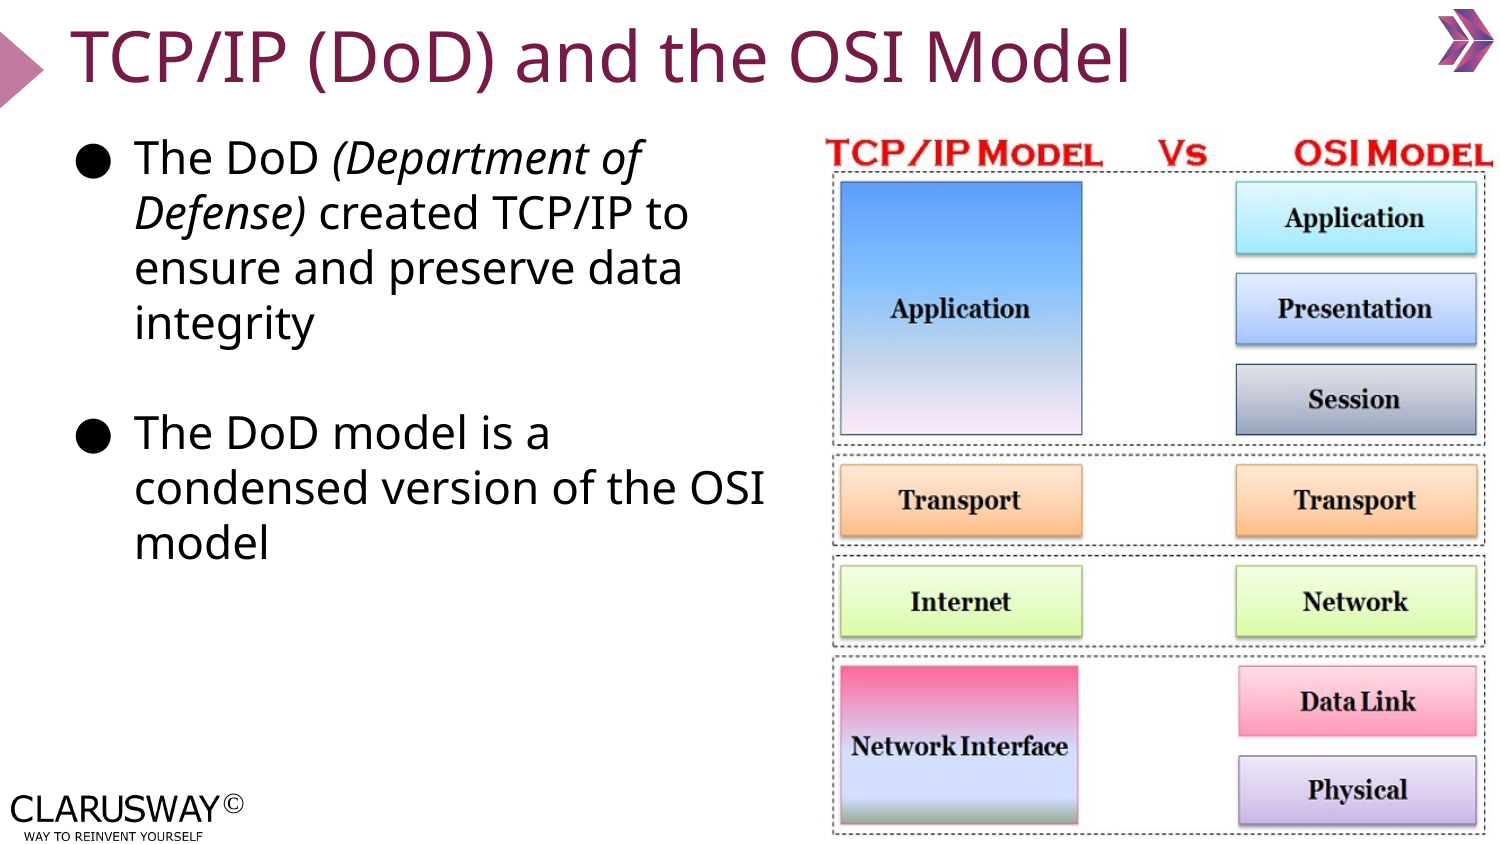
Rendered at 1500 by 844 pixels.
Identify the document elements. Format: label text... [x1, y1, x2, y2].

title TCP/IP (DoD) and the OSI Model [70, 28, 1419, 132]
picture [1438, 9, 1494, 72]
text_box The DoD (Department of Defense) created TCP/IP to ensure and preserve data integrity The DoD model is a condensed version of the OSI model [43, 113, 813, 432]
picture [823, 131, 1500, 844]
picture [11, 795, 220, 841]
